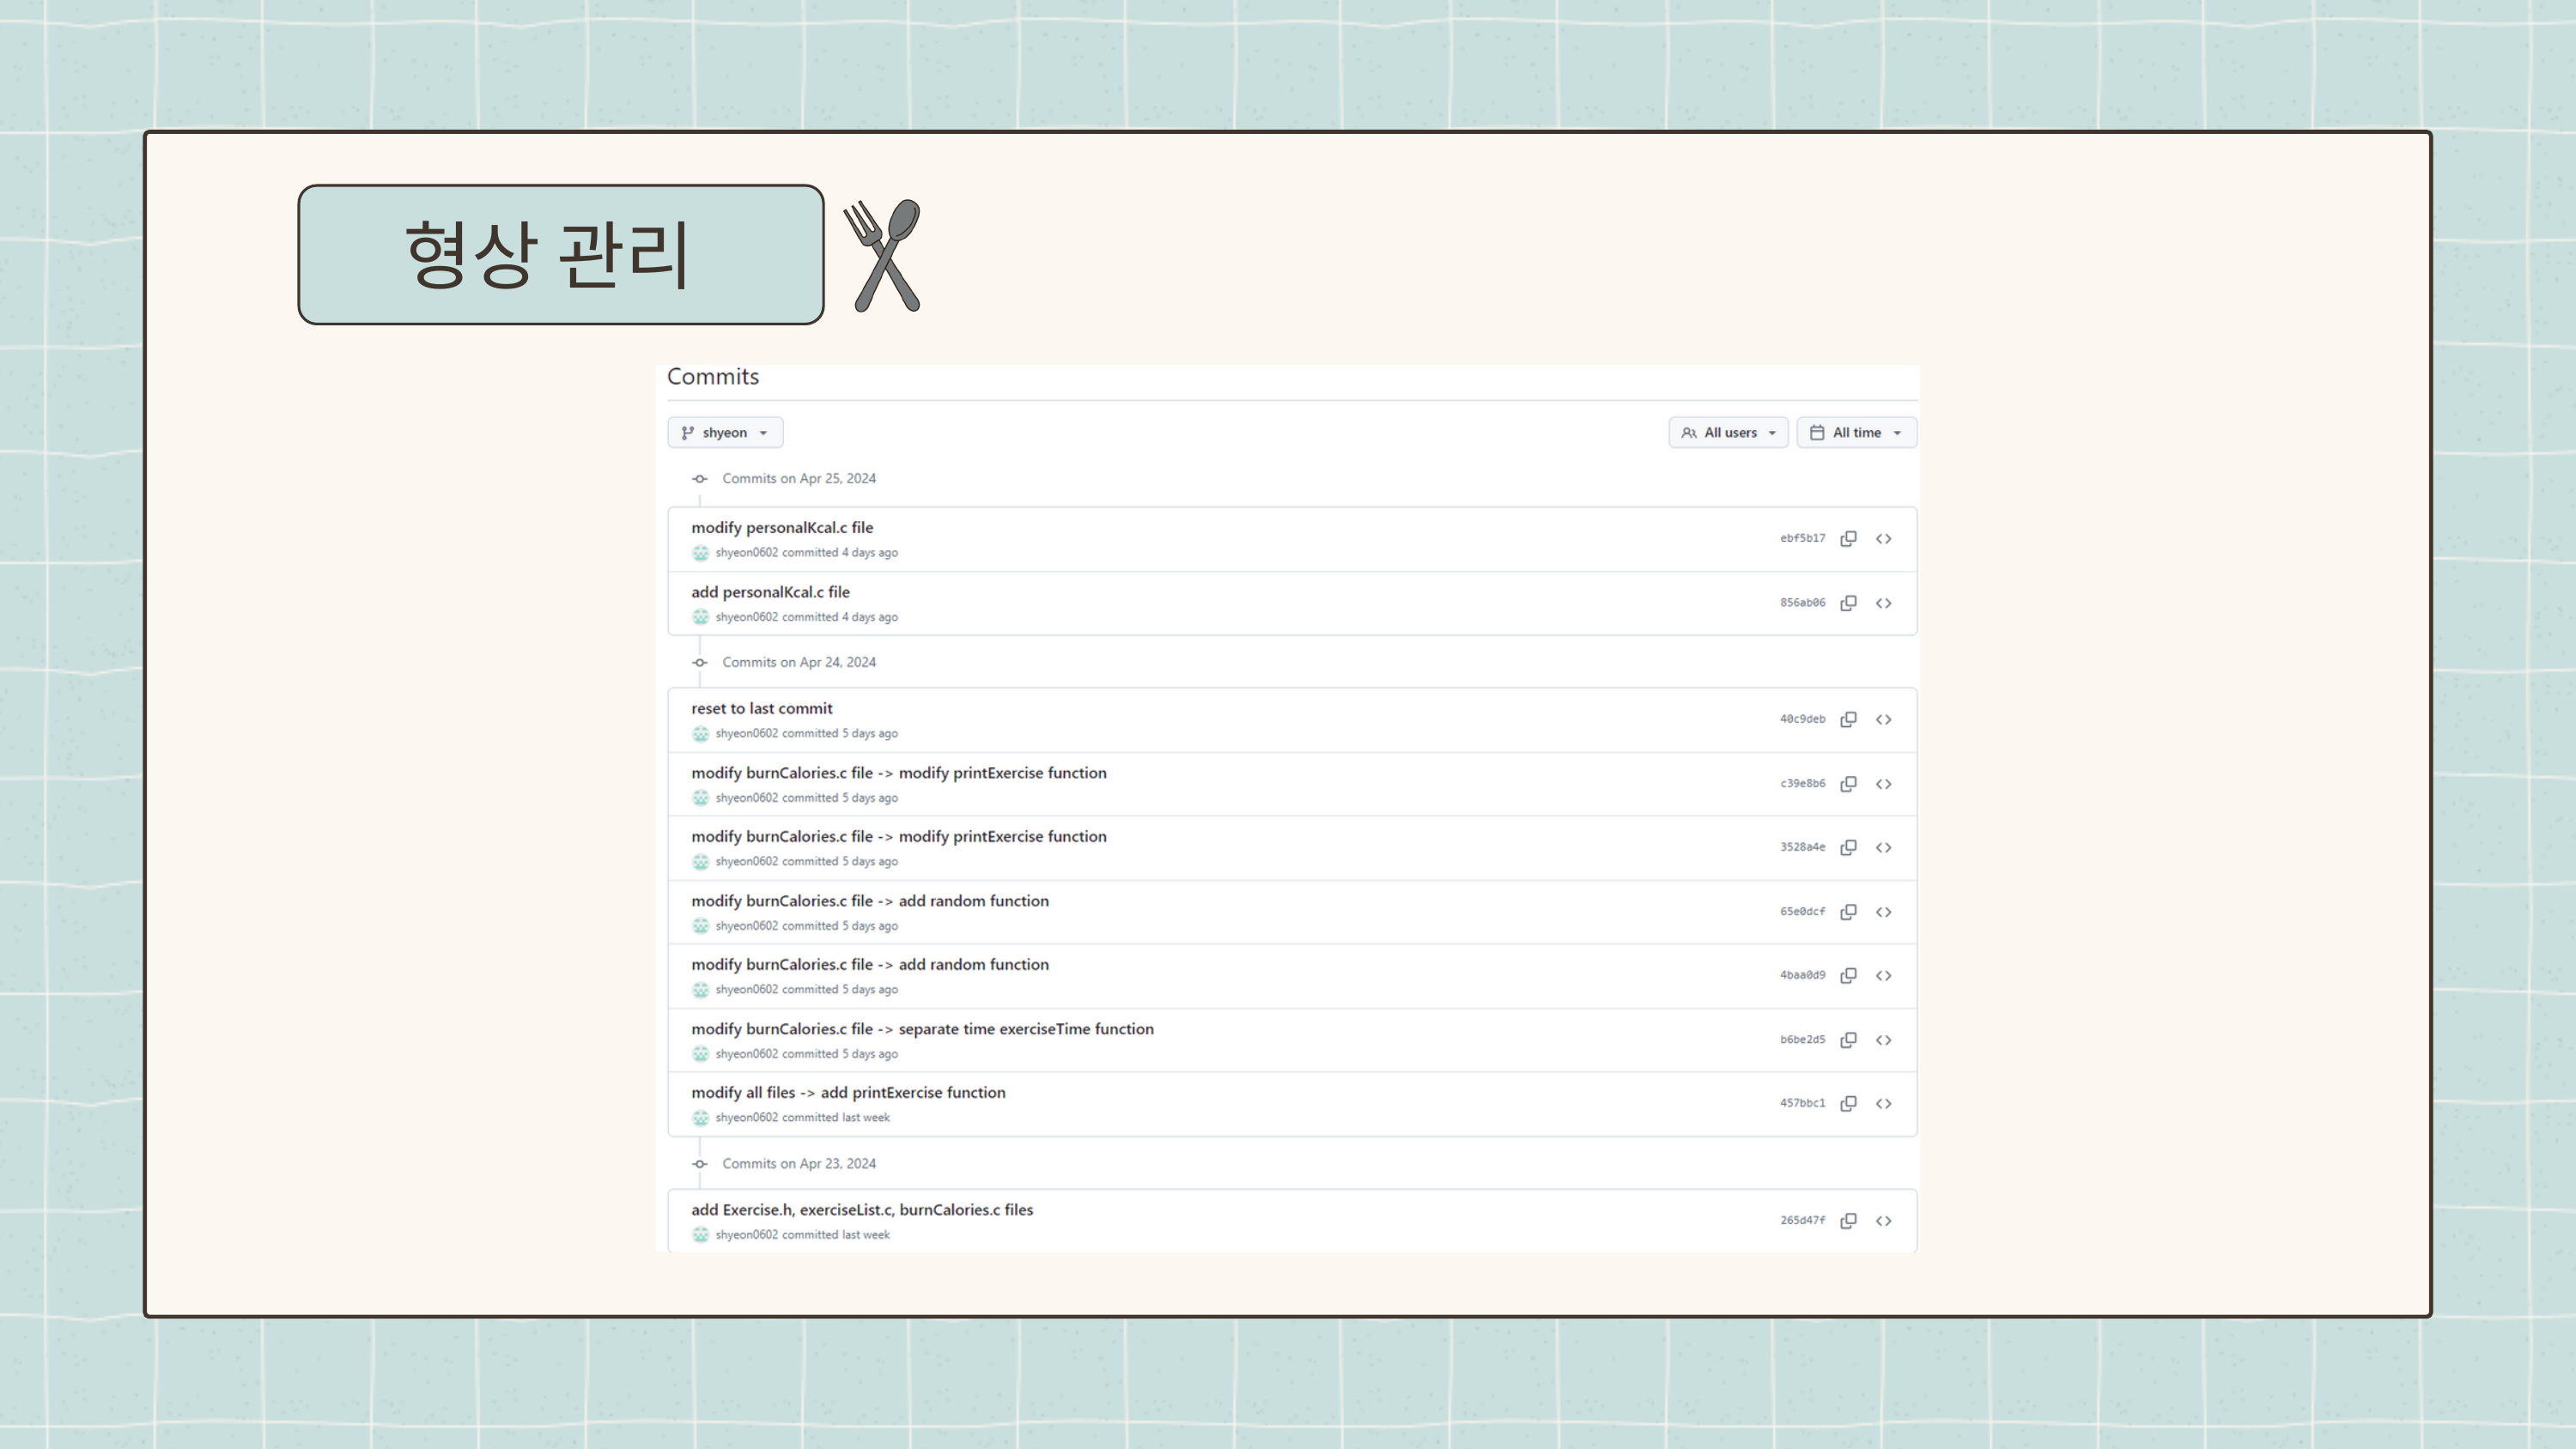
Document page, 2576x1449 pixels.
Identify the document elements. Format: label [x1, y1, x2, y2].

text_box [298, 185, 824, 324]
text_box [0, 0, 2576, 1449]
text_box [144, 131, 2432, 1318]
